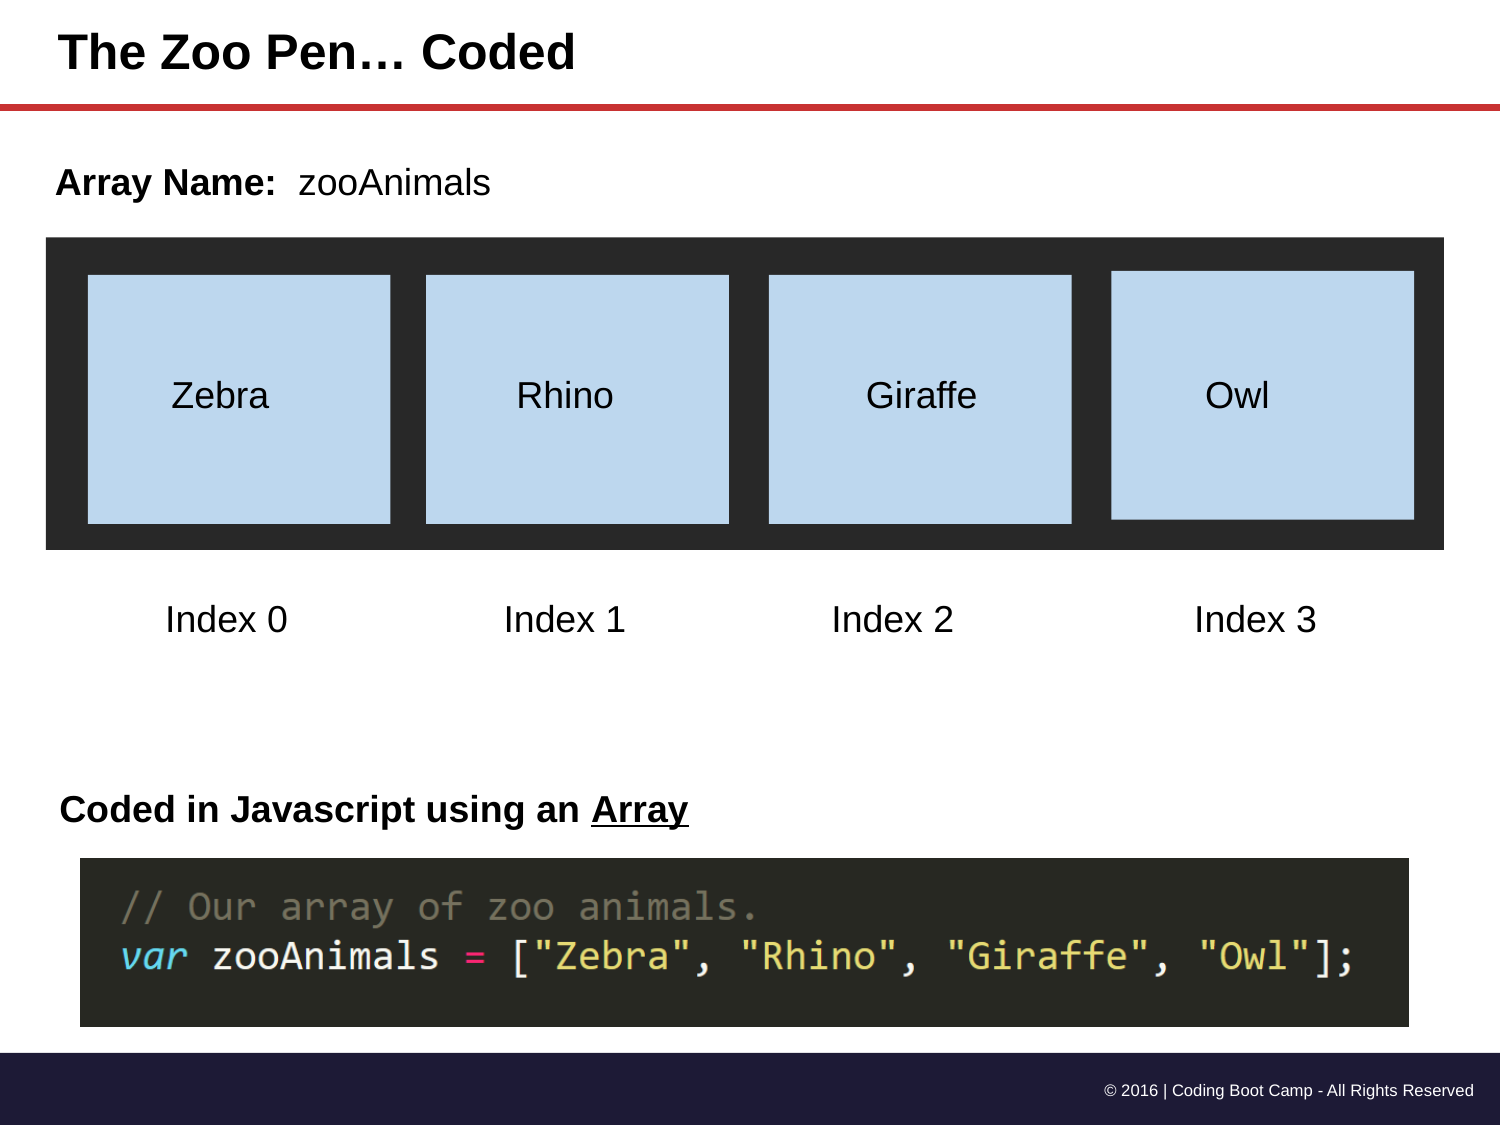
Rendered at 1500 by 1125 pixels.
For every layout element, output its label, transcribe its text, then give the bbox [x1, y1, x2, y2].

text_box Index 3 [1186, 587, 1325, 648]
text_box Index 1 [496, 587, 635, 648]
text_box [45, 237, 1444, 550]
text_box Coded in Javascript using an Array [51, 777, 697, 838]
picture [80, 858, 1410, 1027]
text_box [87, 274, 391, 524]
text_box Owl [1197, 363, 1278, 424]
text_box Index 2 [824, 587, 963, 648]
text_box Rhino [508, 363, 622, 424]
text_box [426, 274, 729, 524]
title The Zoo Pen… Coded [49, 0, 948, 108]
text_box Index 0 [157, 587, 307, 648]
text_box Giraffe [858, 363, 986, 424]
text_box [768, 274, 1072, 524]
text_box [1111, 270, 1415, 520]
text_box Zebra [164, 363, 277, 424]
text_box Array Name: zooAnimals [47, 150, 500, 211]
